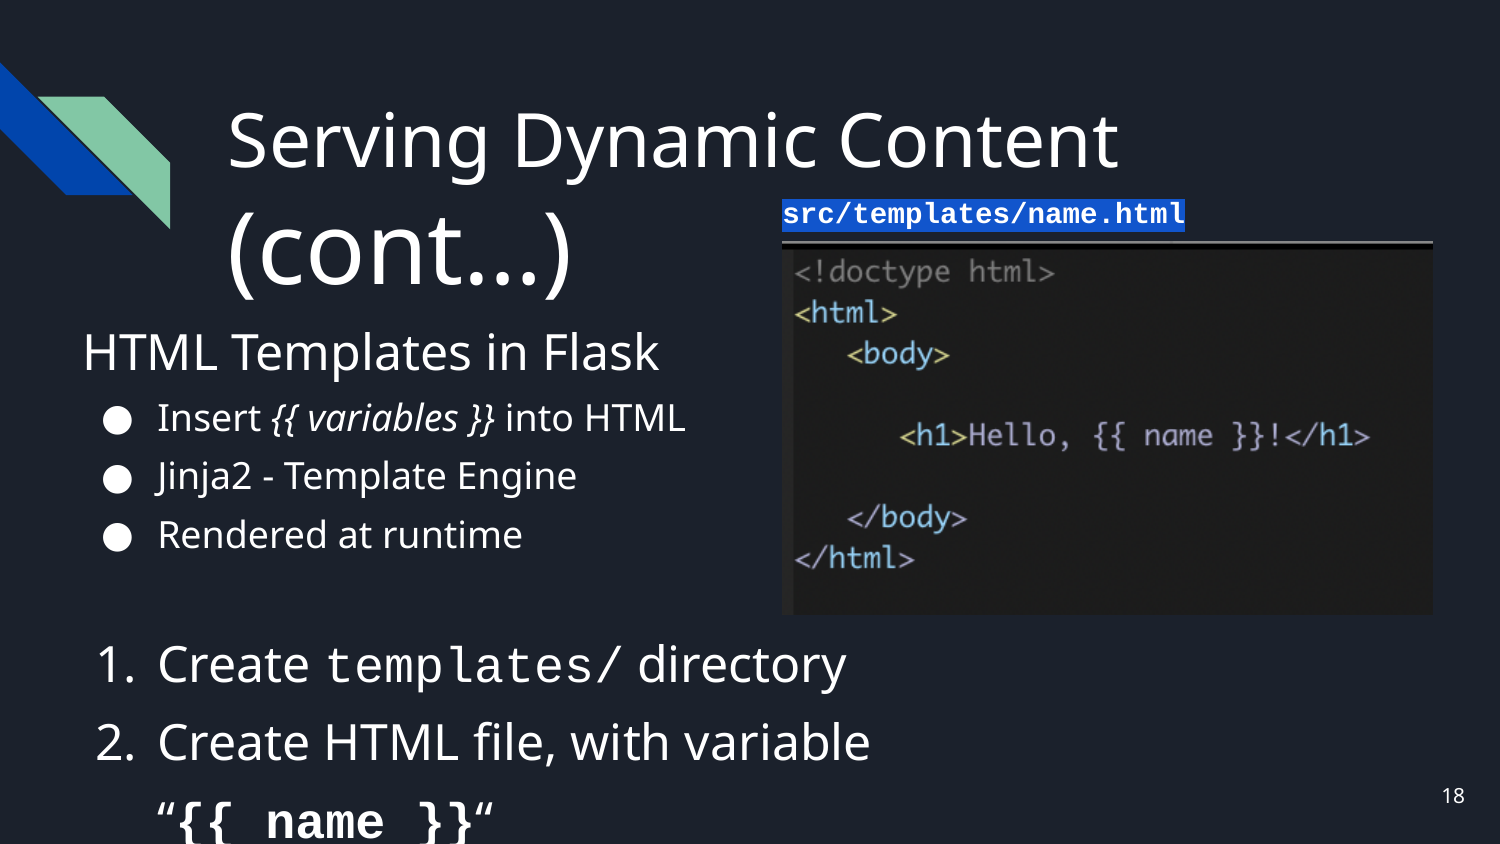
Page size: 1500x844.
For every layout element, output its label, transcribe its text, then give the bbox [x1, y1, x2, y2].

list HTML Templates in Flask Insert {{ variables }} into HTML Jinja2 - Template Engine Rendered at runtime Create templates/ directory Create HTML file, with variable “{{ name }}“ [67, 287, 1223, 765]
text_box src/templates/name.html [767, 179, 1500, 278]
picture [782, 241, 1433, 616]
slide_number ‹#› [1389, 764, 1480, 830]
title Serving Dynamic Content (cont…) [212, 64, 1433, 215]
